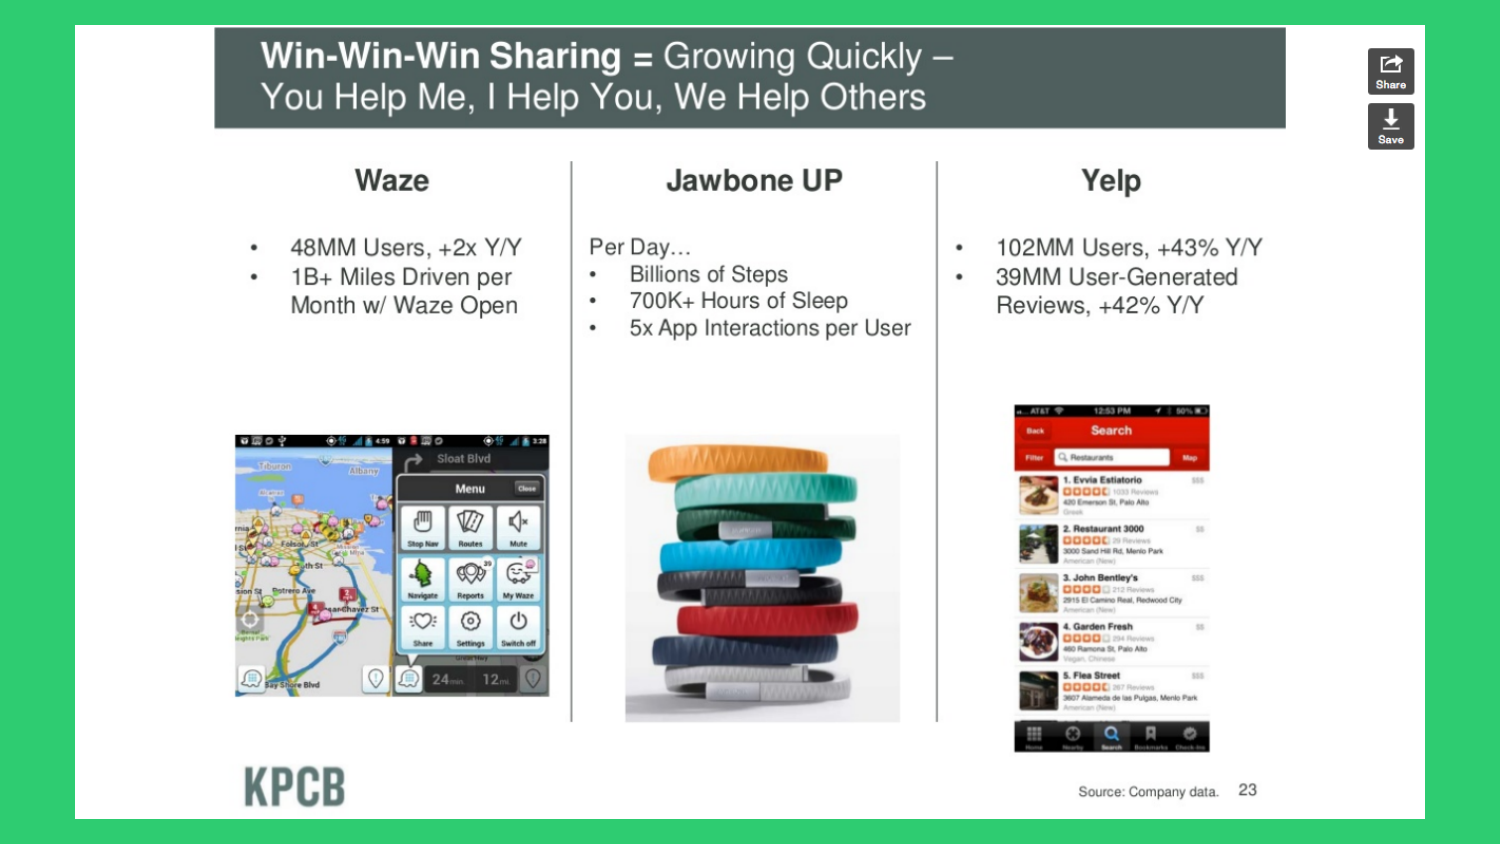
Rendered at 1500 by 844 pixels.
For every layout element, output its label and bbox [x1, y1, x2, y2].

picture [74, 25, 1426, 819]
